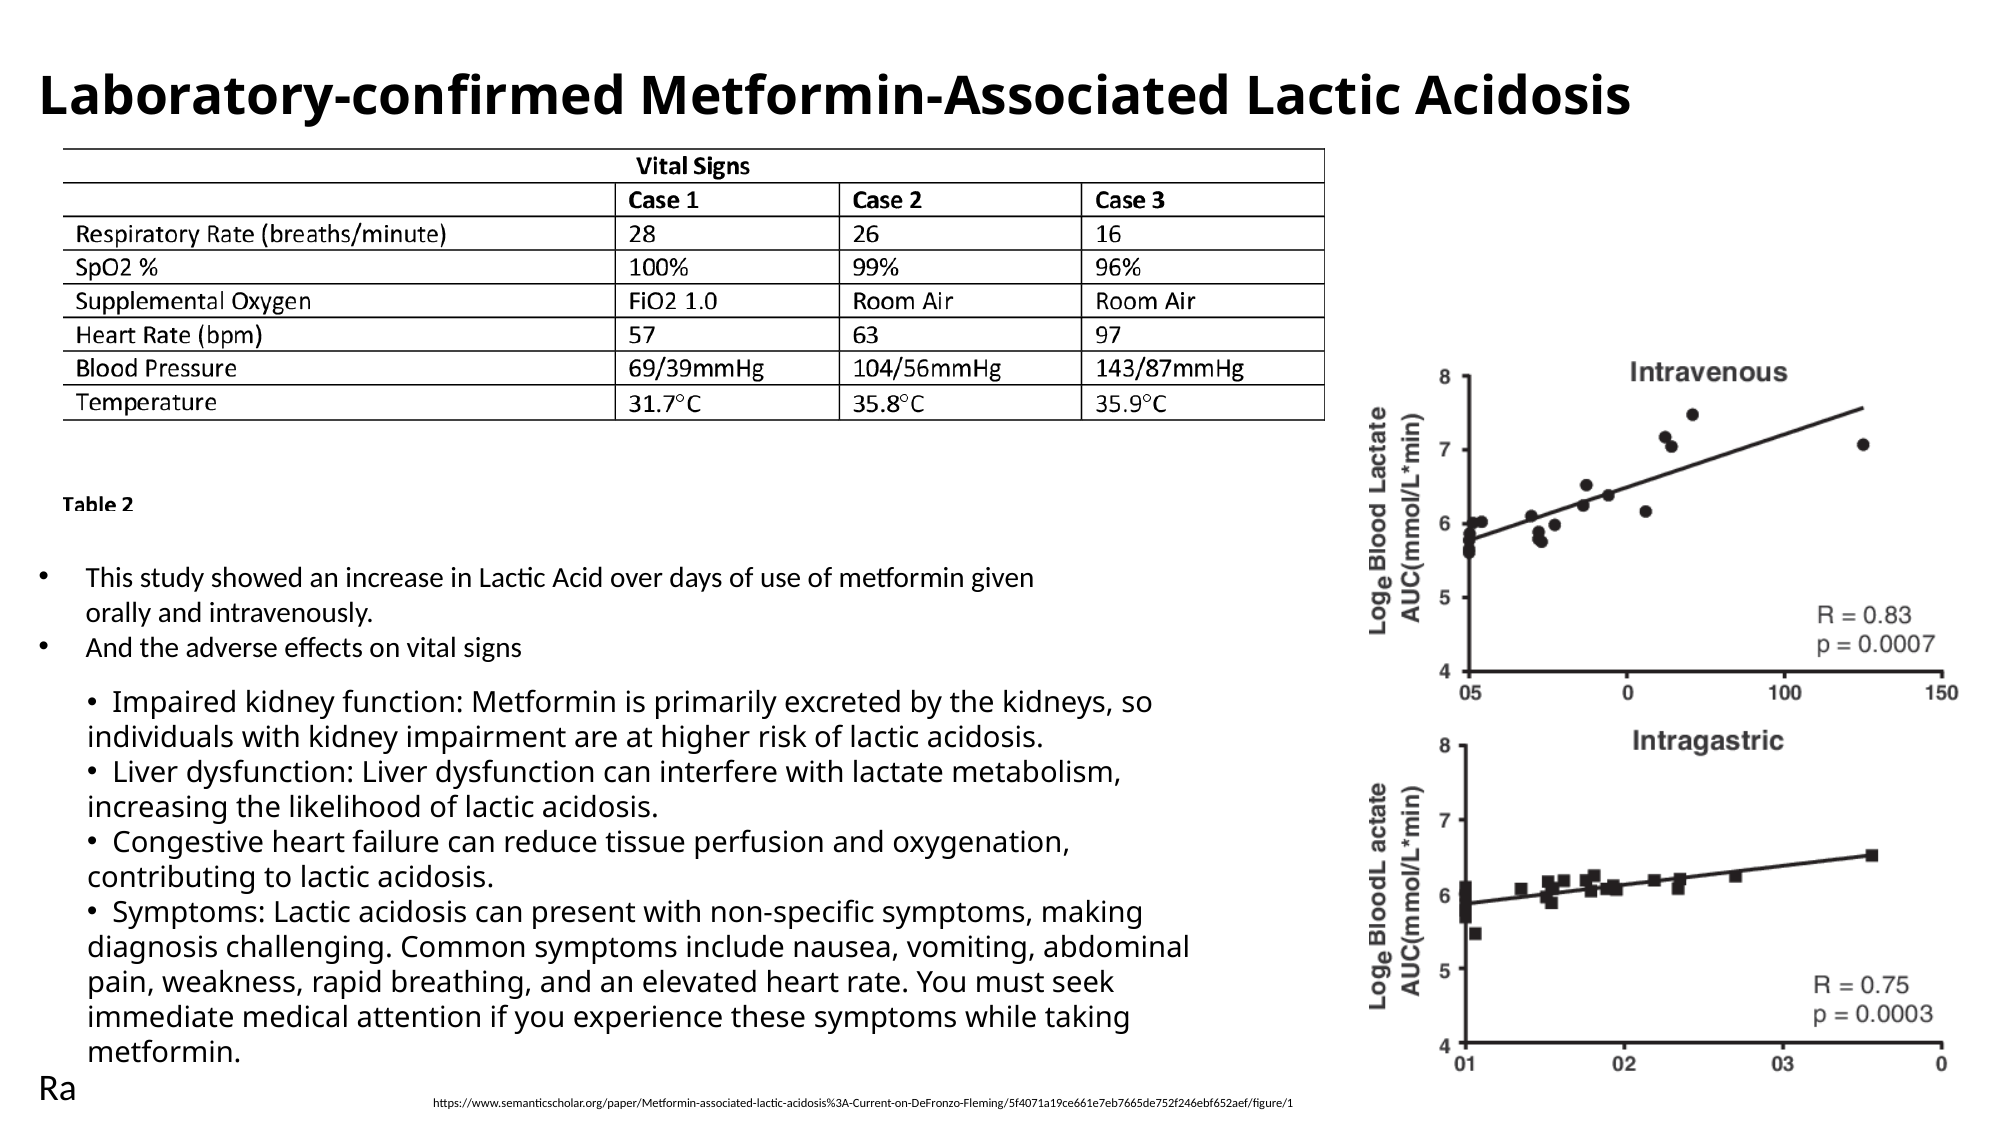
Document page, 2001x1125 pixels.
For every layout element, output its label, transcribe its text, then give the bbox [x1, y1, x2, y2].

text_box Ra [23, 1055, 102, 1116]
text_box This study showed an increase in Lactic Acid over days of use of metformin given orally and intravenously. And the adverse effects on vital signs [23, 550, 1110, 671]
text_box https://www.semanticscholar.org/paper/Metformin-associated-lactic-acidosis%3A-Current-on-DeFronzo-Fleming/5f4071a19ce661e7eb7665de752f246ebf652aef/figure/1 [1240, 1087, 1566, 1118]
text_box Impaired kidney function: Metformin is primarily excreted by the kidneys, so individuals with kidney impairment are at higher risk of lactic acidosis. Liver dysfunction: Liver dysfunction can interfere with lactate metabolism, increasing the likelihood of lactic acidosis. Congestive heart failure can reduce tissue perfusion and oxygenation, contributing to lactic acidosis. Symptoms: Lactic acidosis can present with non-specific symptoms, making diagnosis challenging. Common symptoms include nausea, vomiting, abdominal pain, weakness, rapid breathing, and an elevated heart rate. You must seek immediate medical attention if you experience these symptoms while taking metformin. [72, 675, 1240, 1121]
picture [1368, 360, 1961, 1103]
picture [62, 147, 1325, 511]
title Laboratory-confirmed Metformin-Associated Lactic Acidosis [23, 59, 1961, 201]
